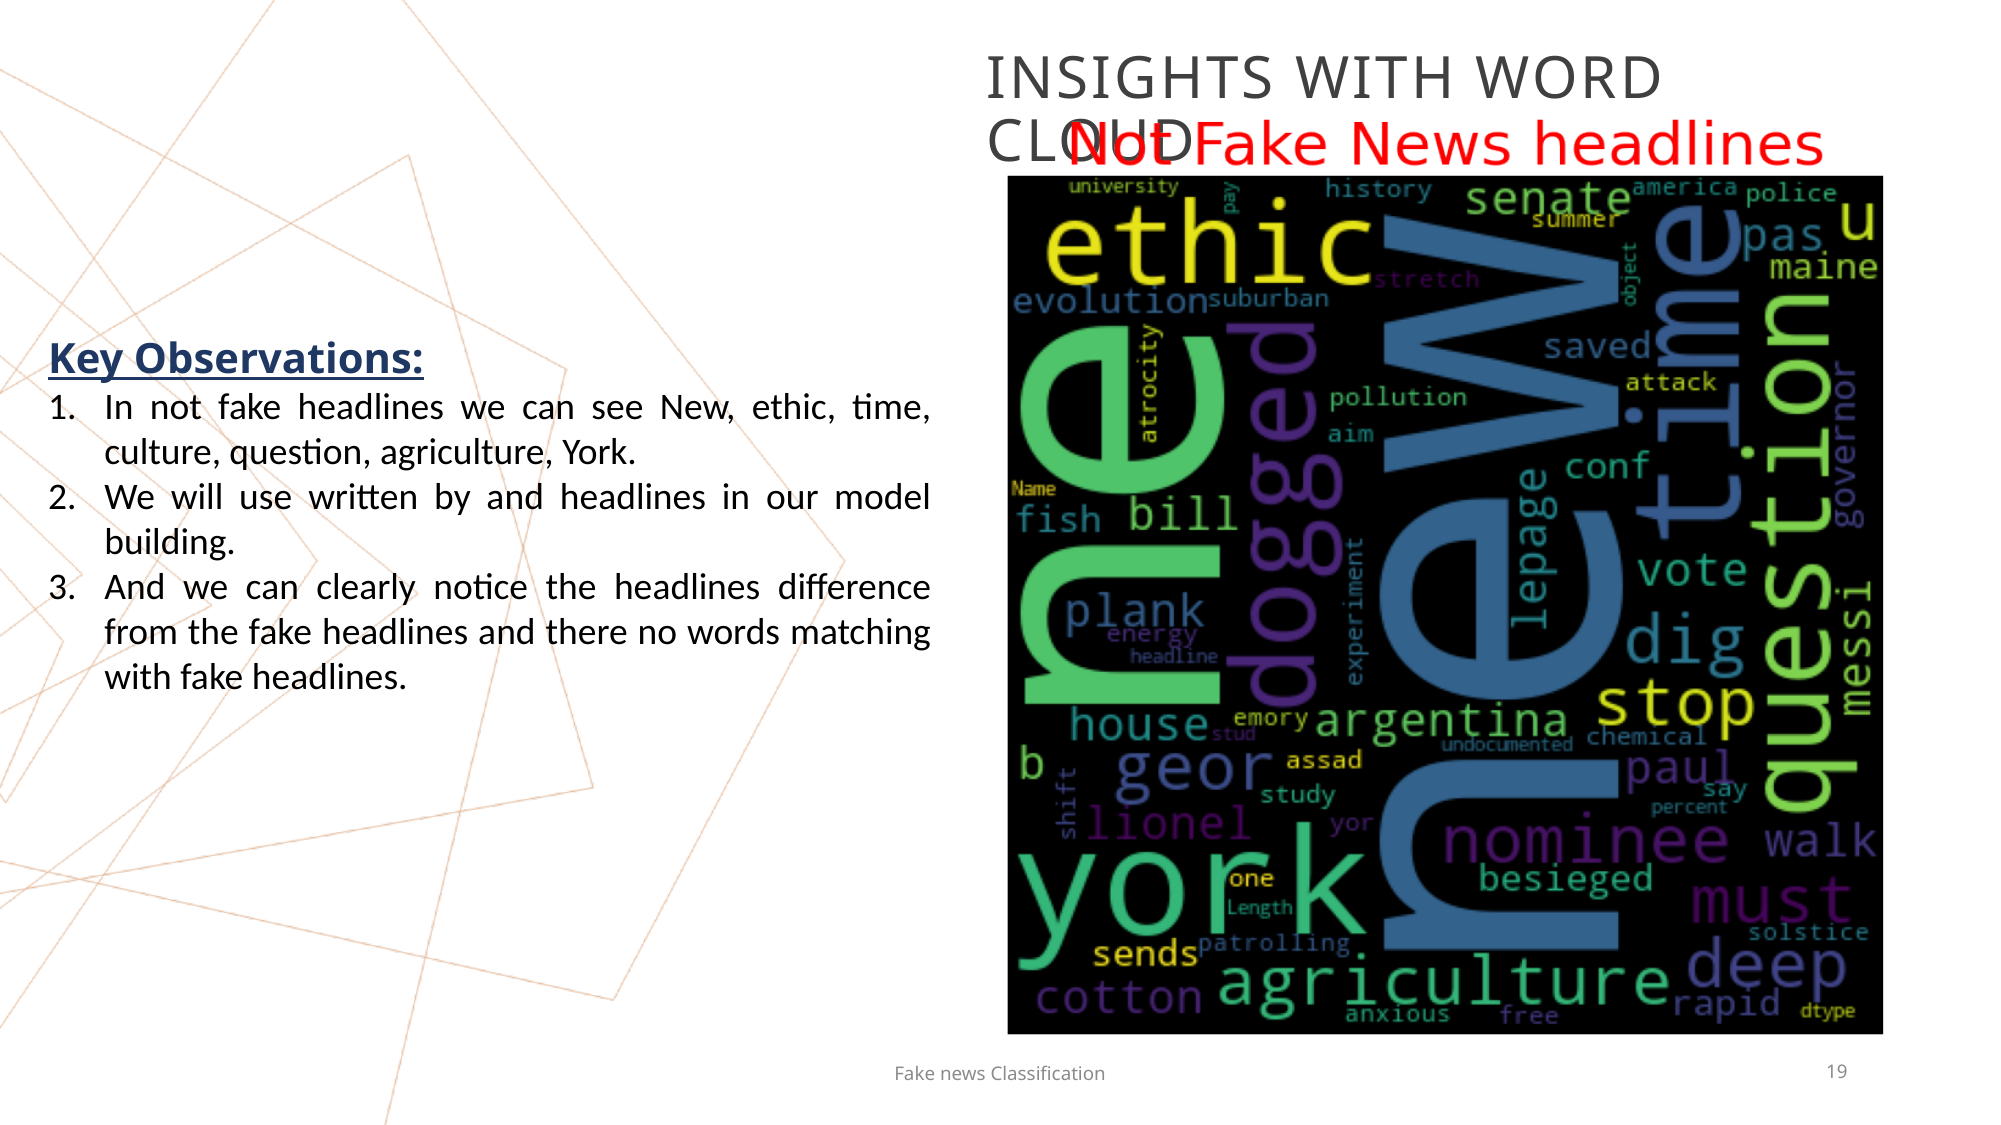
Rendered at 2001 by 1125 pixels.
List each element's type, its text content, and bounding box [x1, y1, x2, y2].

title Insights with word cloud [971, 41, 1863, 180]
text_box Key Observations: In not fake headlines we can see New, ethic, time, culture, question, agriculture, York. We will use written by and headlines in our model building. And we can clearly notice the headlines difference from the fake headlines and there no words matching with fake headlines. [33, 320, 947, 762]
picture [0, 0, 893, 1125]
picture [999, 110, 1892, 1043]
slide_number 19 [1412, 1043, 1863, 1103]
footer Fake news Classification [662, 1042, 1338, 1103]
